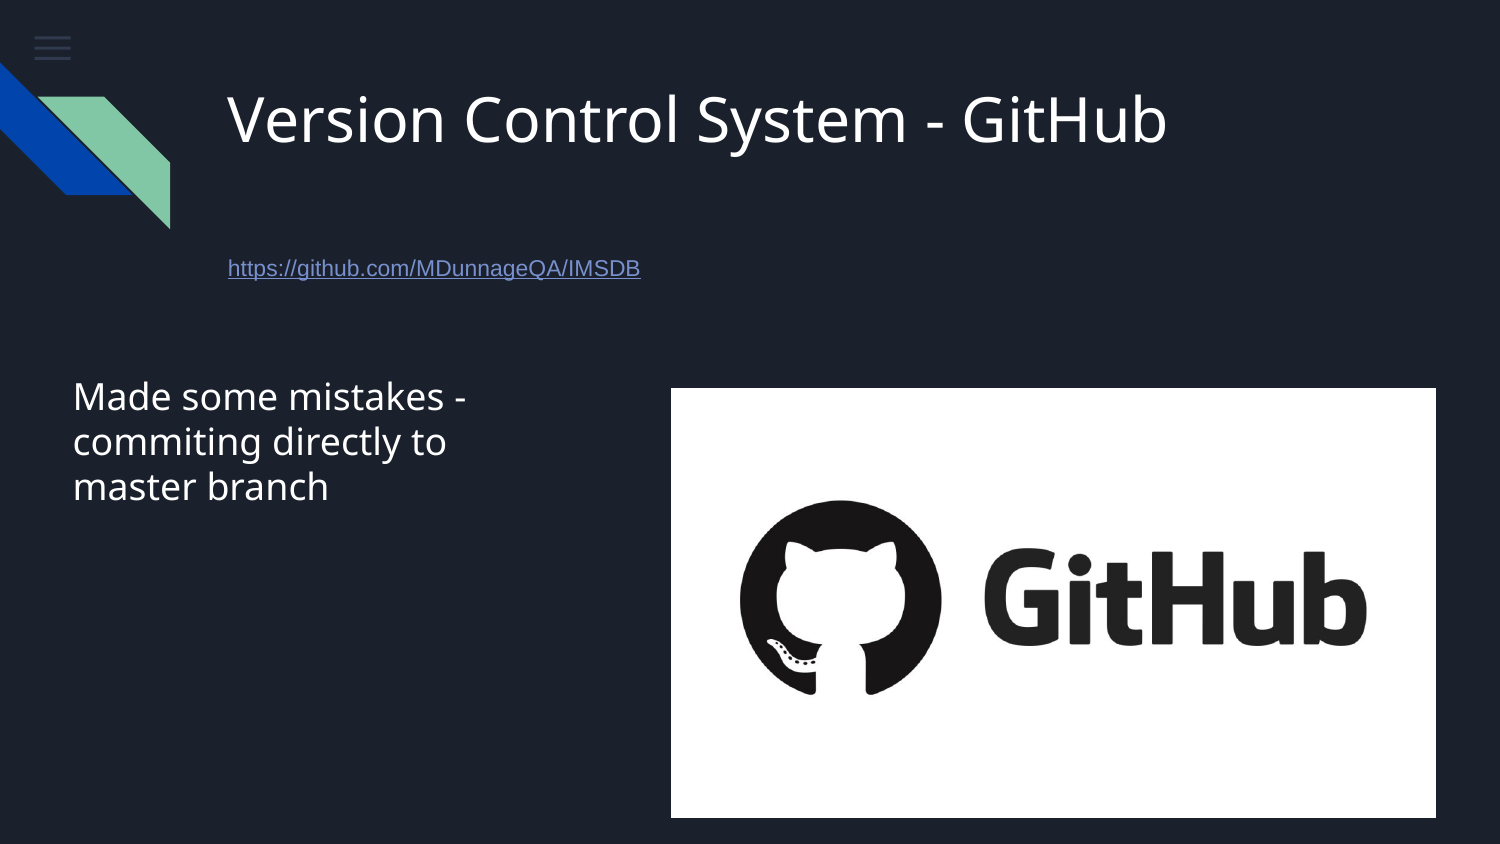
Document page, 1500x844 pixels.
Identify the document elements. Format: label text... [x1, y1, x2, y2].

picture [671, 387, 1436, 819]
title Version Control System - GitHub [212, 64, 1368, 215]
text_box Made some mistakes - commiting directly to master branch [57, 358, 585, 789]
text_box https://github.com/MDunnageQA/IMSDB [212, 238, 672, 310]
